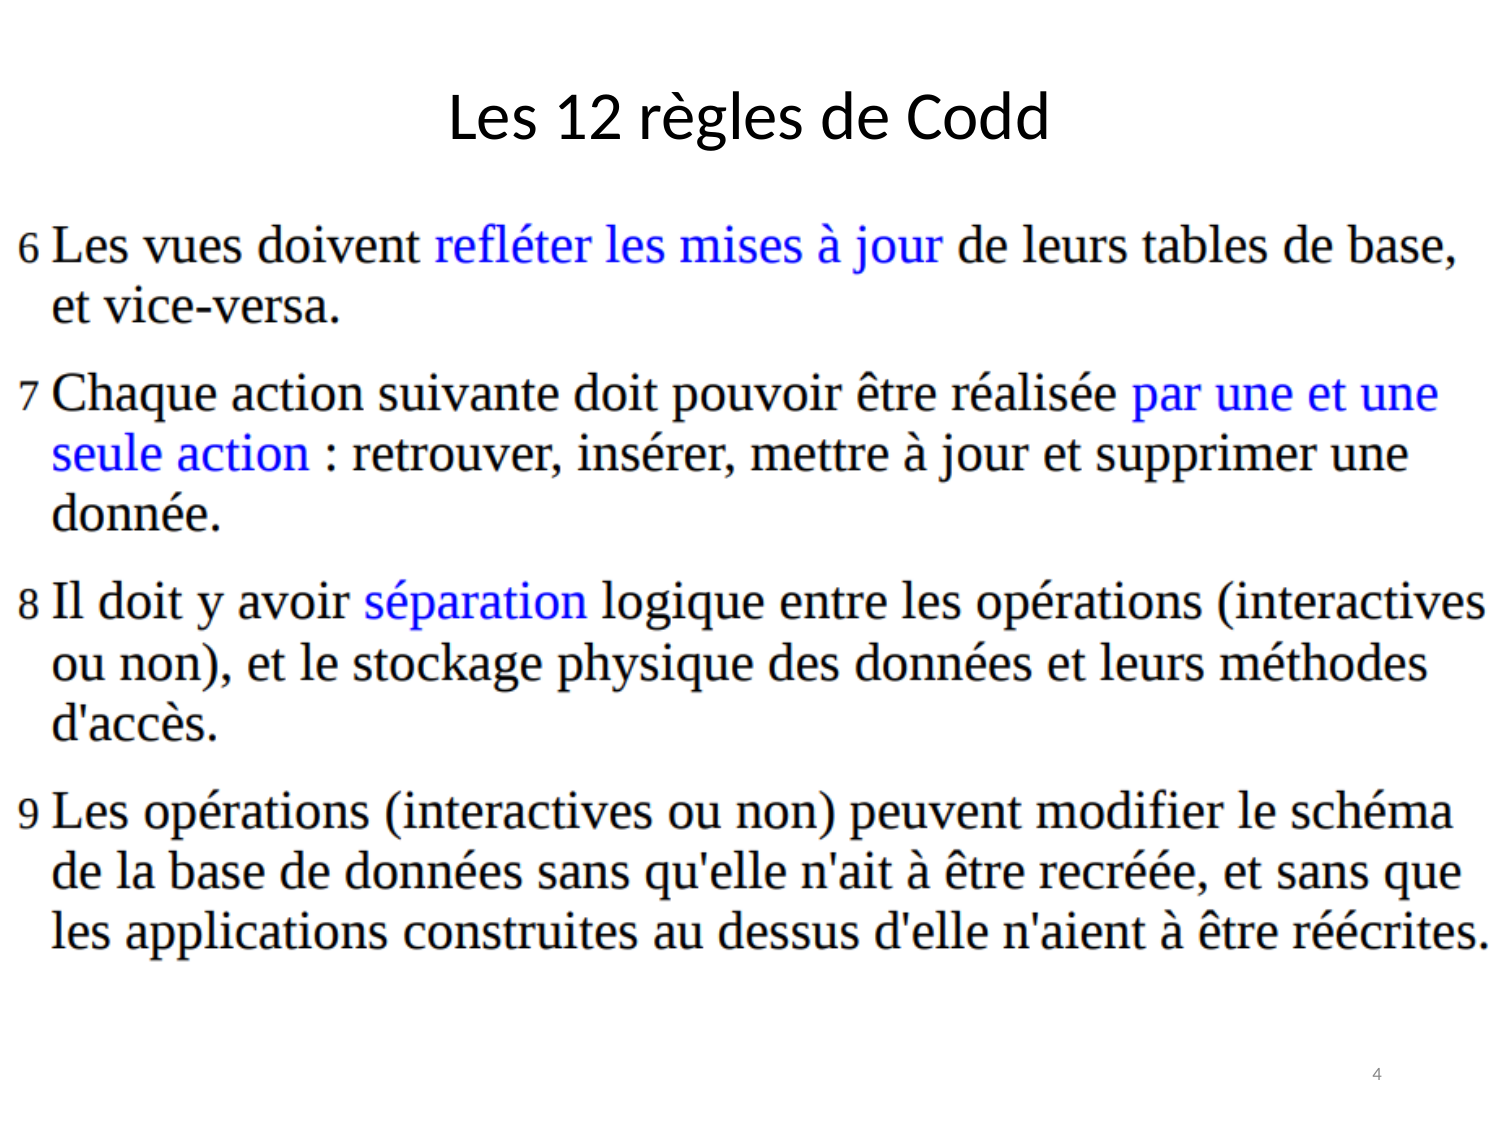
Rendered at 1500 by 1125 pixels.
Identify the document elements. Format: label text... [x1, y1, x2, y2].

text_box 4 [1059, 1042, 1397, 1103]
title Les 12 règles de Codd [103, 59, 1397, 175]
picture [0, 186, 1500, 986]
